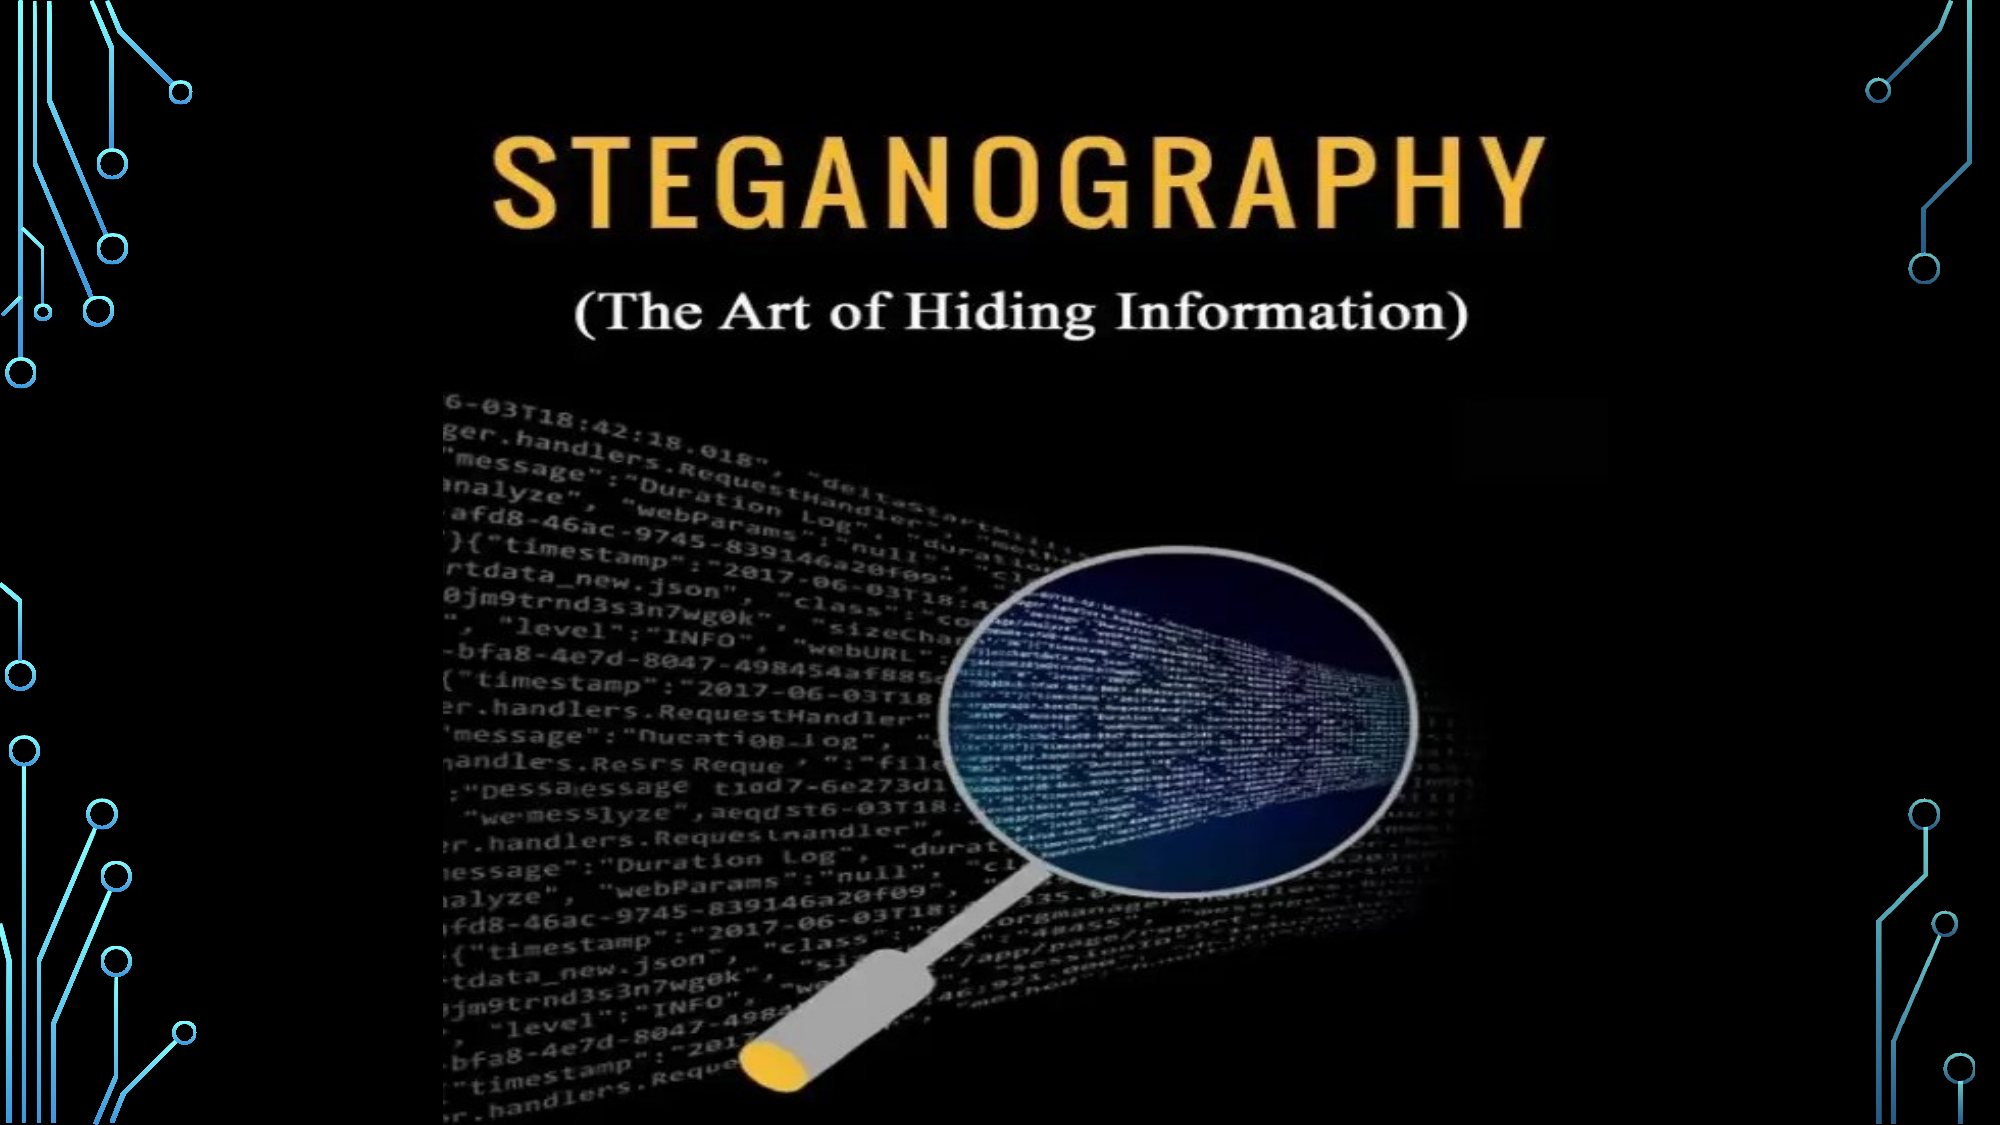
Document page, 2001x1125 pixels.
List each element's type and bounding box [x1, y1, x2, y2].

picture [443, 0, 1608, 1125]
